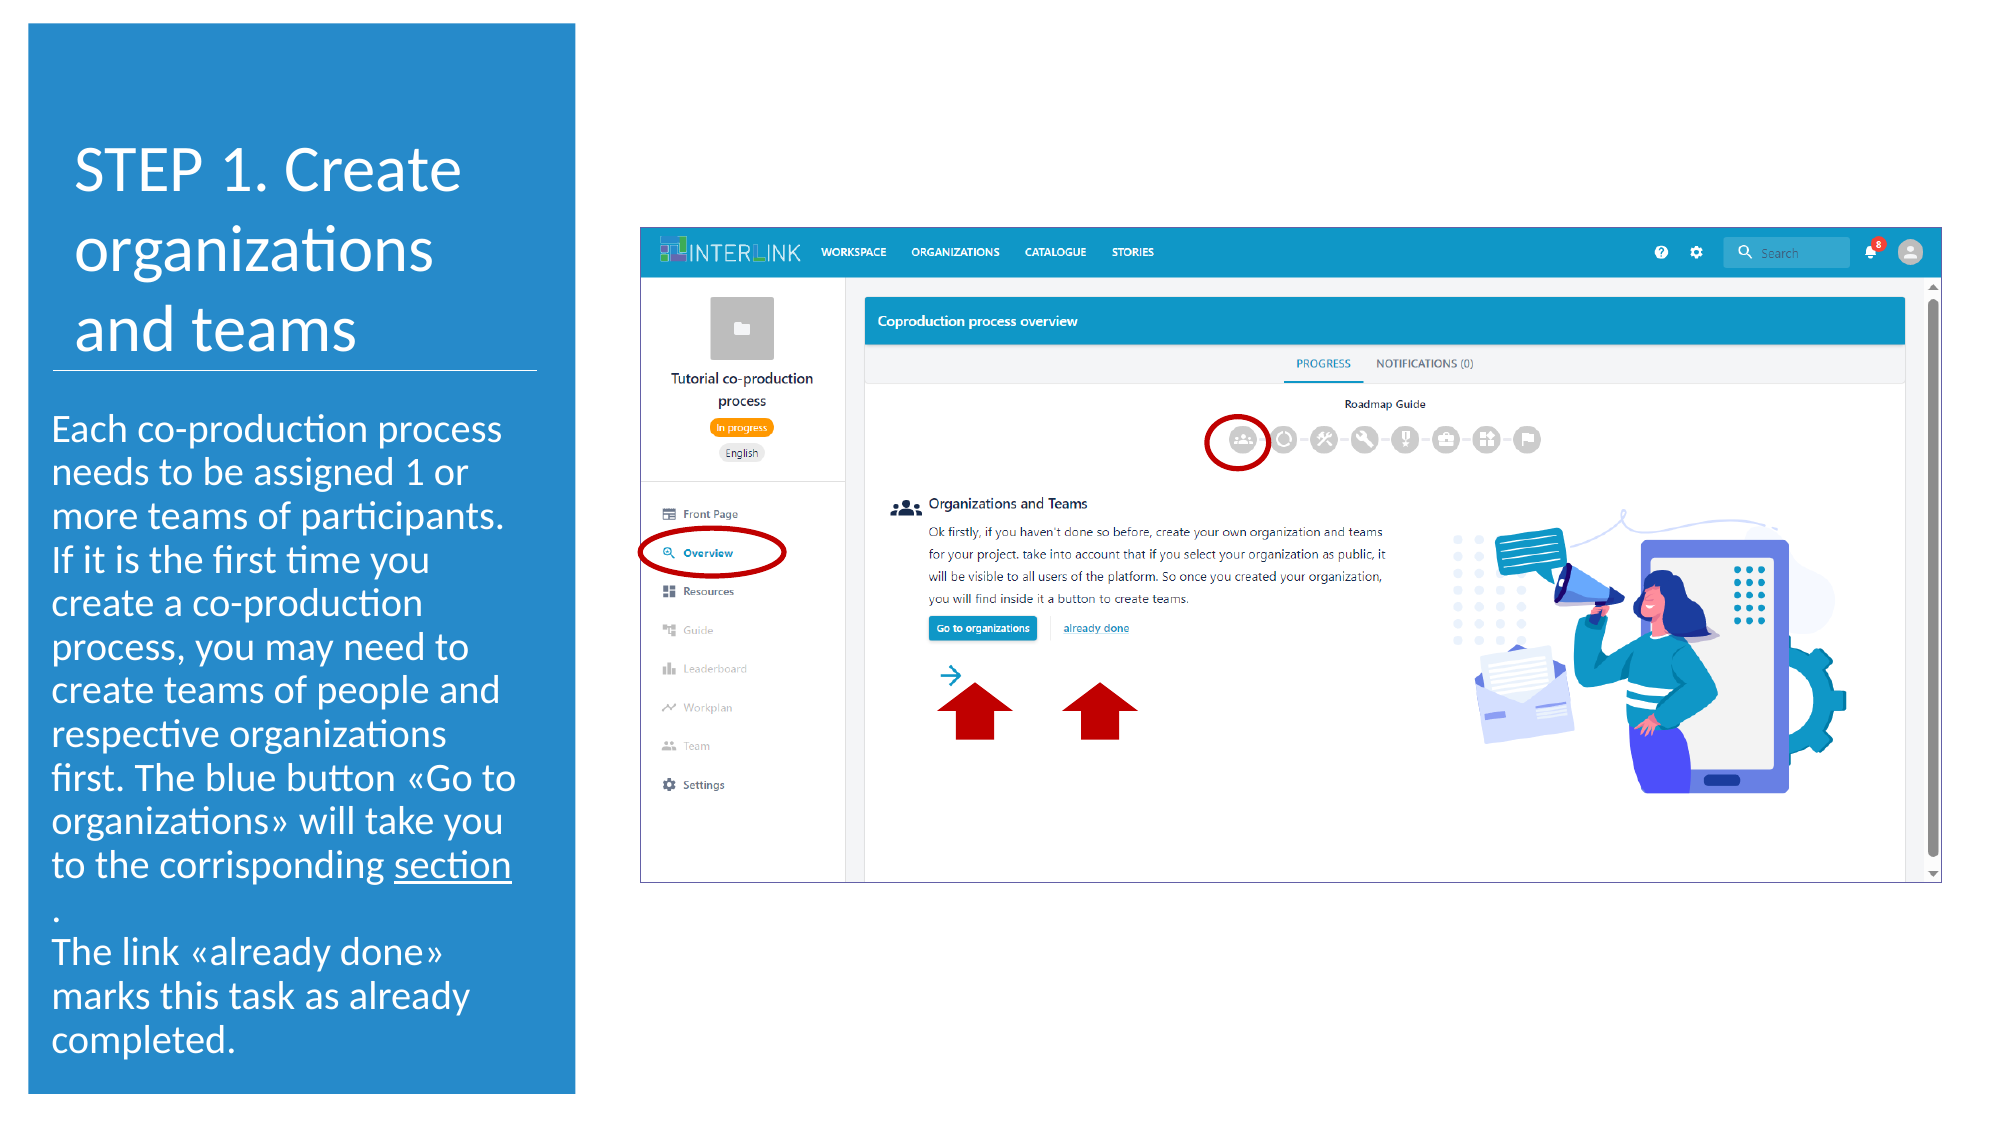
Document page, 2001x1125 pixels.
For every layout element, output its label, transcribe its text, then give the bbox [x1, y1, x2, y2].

picture [639, 226, 1942, 884]
picture [1899, 240, 1922, 264]
text_box Each co-production process needs to be assigned 1 or more teams of participants. If it is the first time you create a co-production process, you may need to create teams of people and respective organizations first. The blue button «Go to organizations» will take you to the corrisponding section. The link «already done» marks this task as already completed. [0, 399, 538, 1070]
text_box [28, 23, 576, 1094]
picture [1692, 247, 1701, 258]
picture [711, 245, 722, 261]
picture [754, 245, 765, 261]
picture [789, 246, 794, 261]
picture [1867, 237, 1886, 254]
picture [1724, 238, 1849, 267]
picture [1655, 246, 1668, 258]
picture [661, 237, 686, 261]
text_box STEP 1. Create organizations and teams [59, 117, 544, 373]
picture [1130, 249, 1137, 255]
picture [661, 246, 668, 261]
